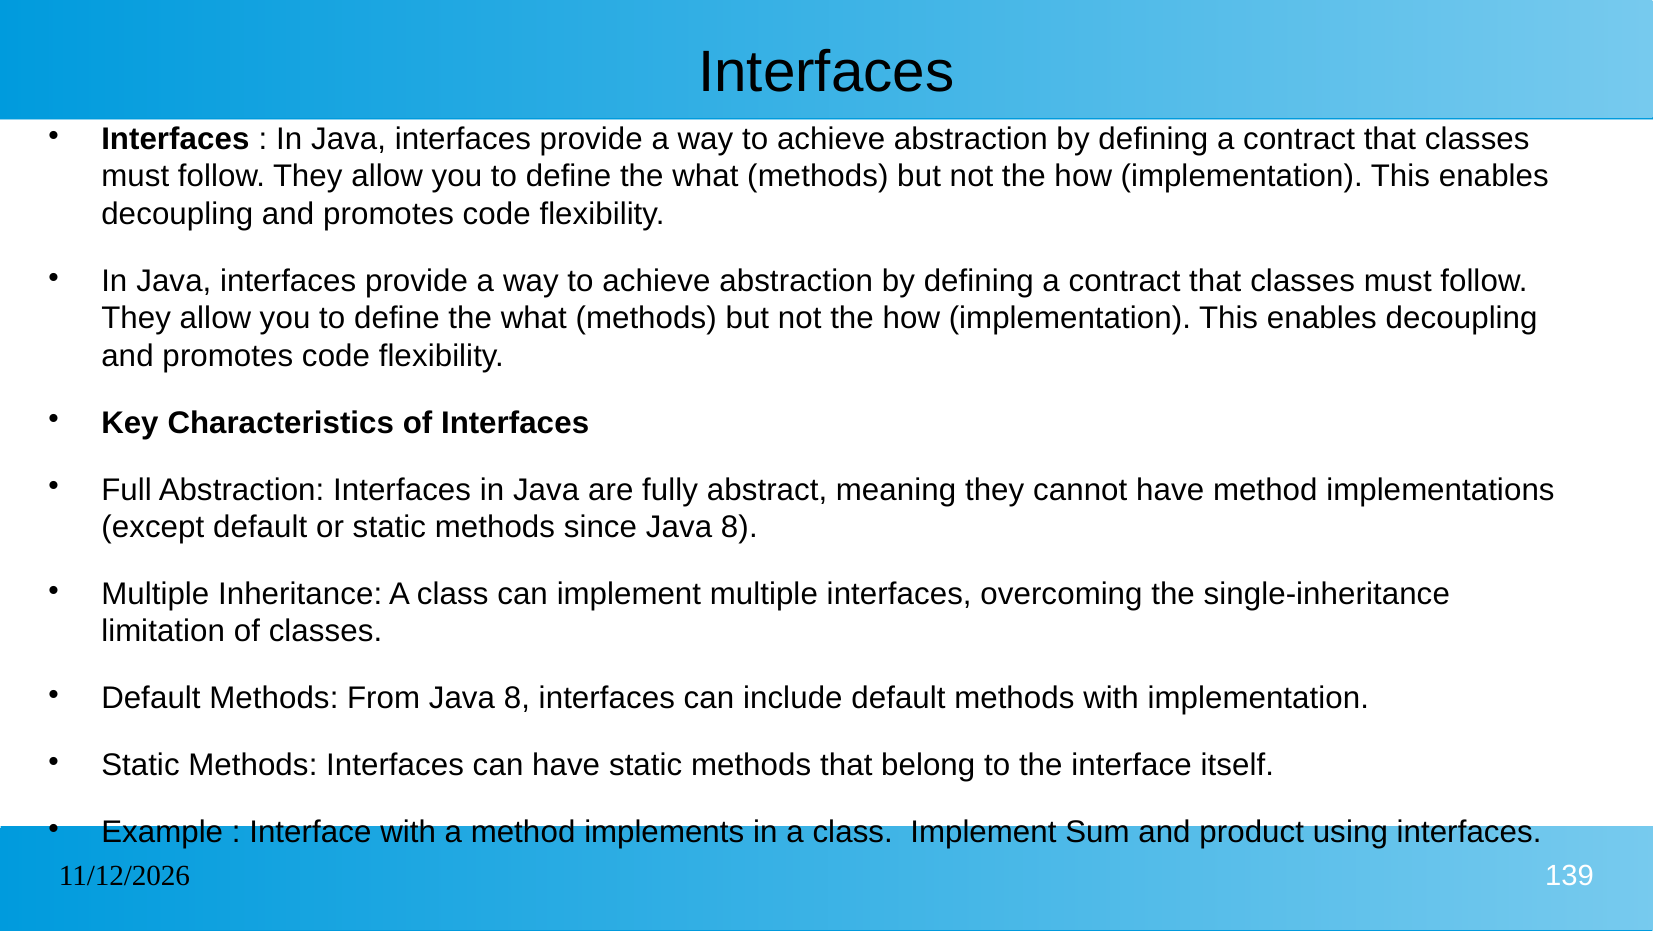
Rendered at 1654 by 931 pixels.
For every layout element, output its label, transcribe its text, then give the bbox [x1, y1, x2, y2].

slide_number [59, 856, 443, 915]
slide_number 139 [1210, 856, 1594, 915]
title Interfaces [59, 29, 1594, 108]
list Interfaces : In Java, interfaces provide a way to achieve abstraction by defining a contract that classes must follow. They allow you to define the what (methods) but not the how (implementation). This enables decoupling and promotes code flexibility. In Java, interfaces provide a way to achieve abstraction by defining a contract that classes must follow. They allow you to define the what (methods) but not the how (implementation). This enables decoupling and promotes code flexibility. Key Characteristics of Interfaces Full Abstraction: Interfaces in Java are fully abstract, meaning they cannot have method implementations (except default or static methods since Java 8). Multiple Inheritance: A class can implement multiple interfaces, overcoming the single-inheritance limitation of classes. Default Methods: From Java 8, interfaces can include default methods with implementation. Static Methods: Interfaces can have static methods that belong to the interface itself. Example : Interface with a method implements in a class. Implement Sum and product using interfaces. [30, 118, 1566, 841]
